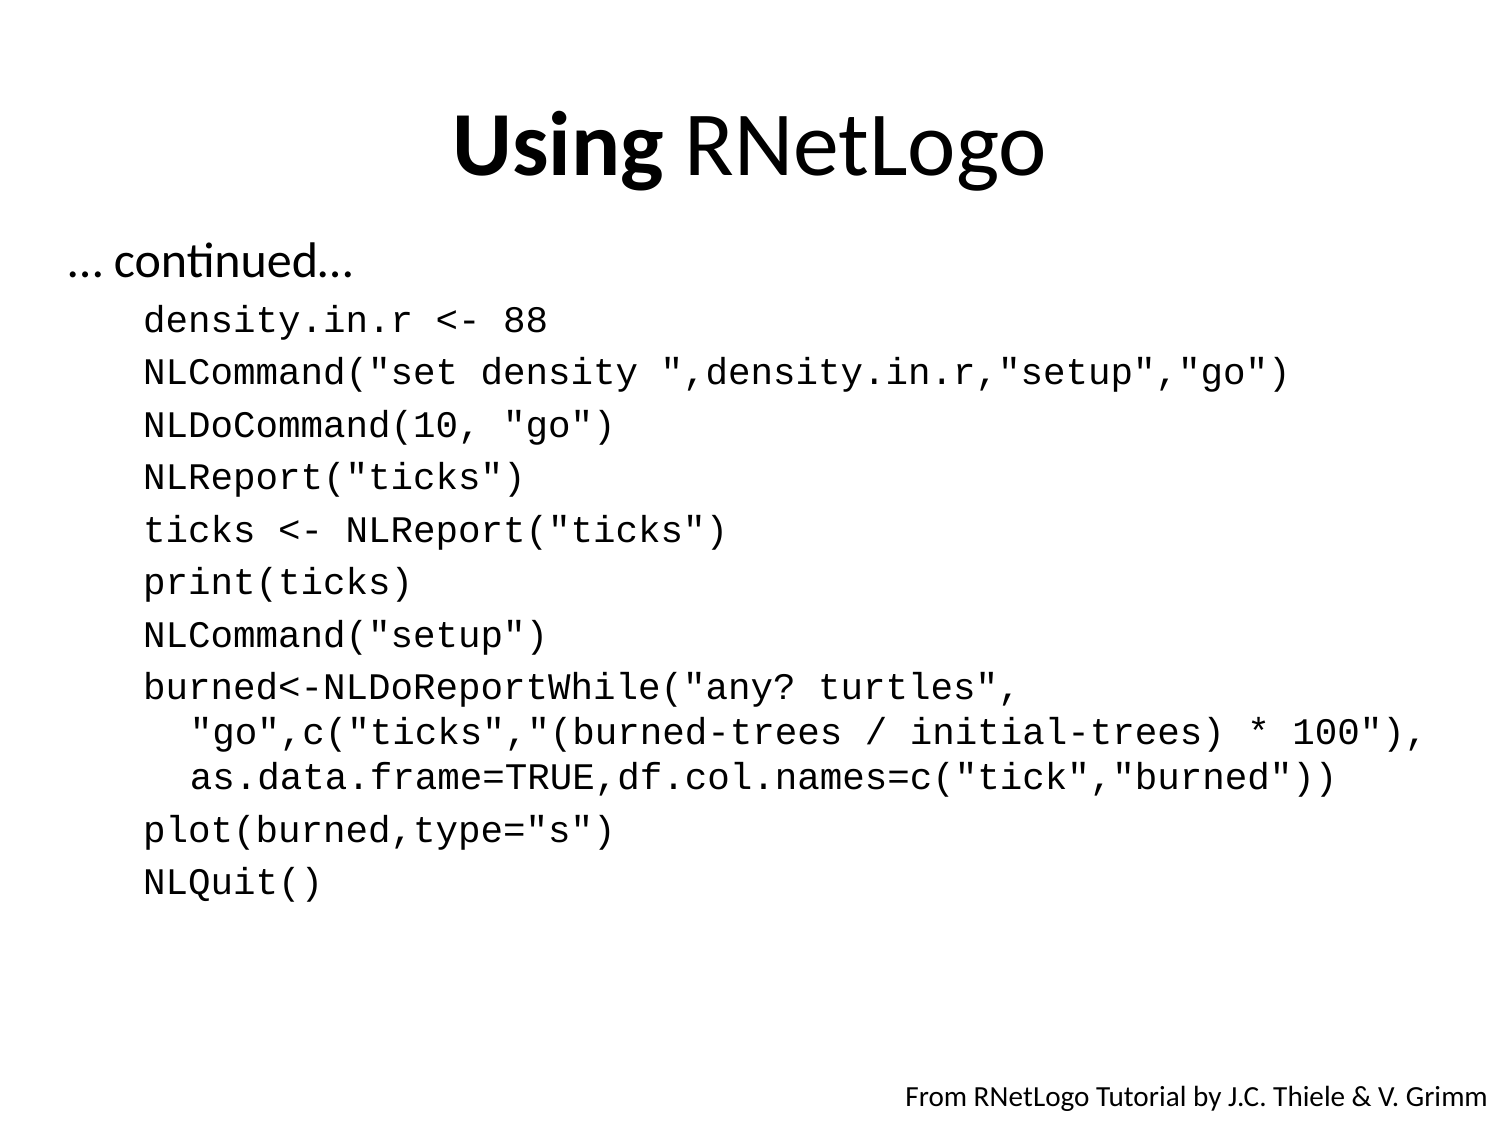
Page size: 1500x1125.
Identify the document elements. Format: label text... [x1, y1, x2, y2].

text_box From RNetLogo Tutorial by J.C. Thiele & V. Grimm [832, 1070, 1500, 1120]
list … continued… density.in.r <- 88 NLCommand("set density ",density.in.r,"setup","go") NLDoCommand(10, "go") NLReport("ticks") ticks <- NLReport("ticks") print(ticks) NLCommand("setup") burned<-NLDoReportWhile("any? turtles", "go",c("ticks","(burned-trees / initial-trees) * 100"), as.data.frame=TRUE,df.col.names=c("tick","burned")) plot(burned,type="s") NLQuit() [53, 220, 1479, 989]
title Using RNetLogo [75, 45, 1425, 220]
